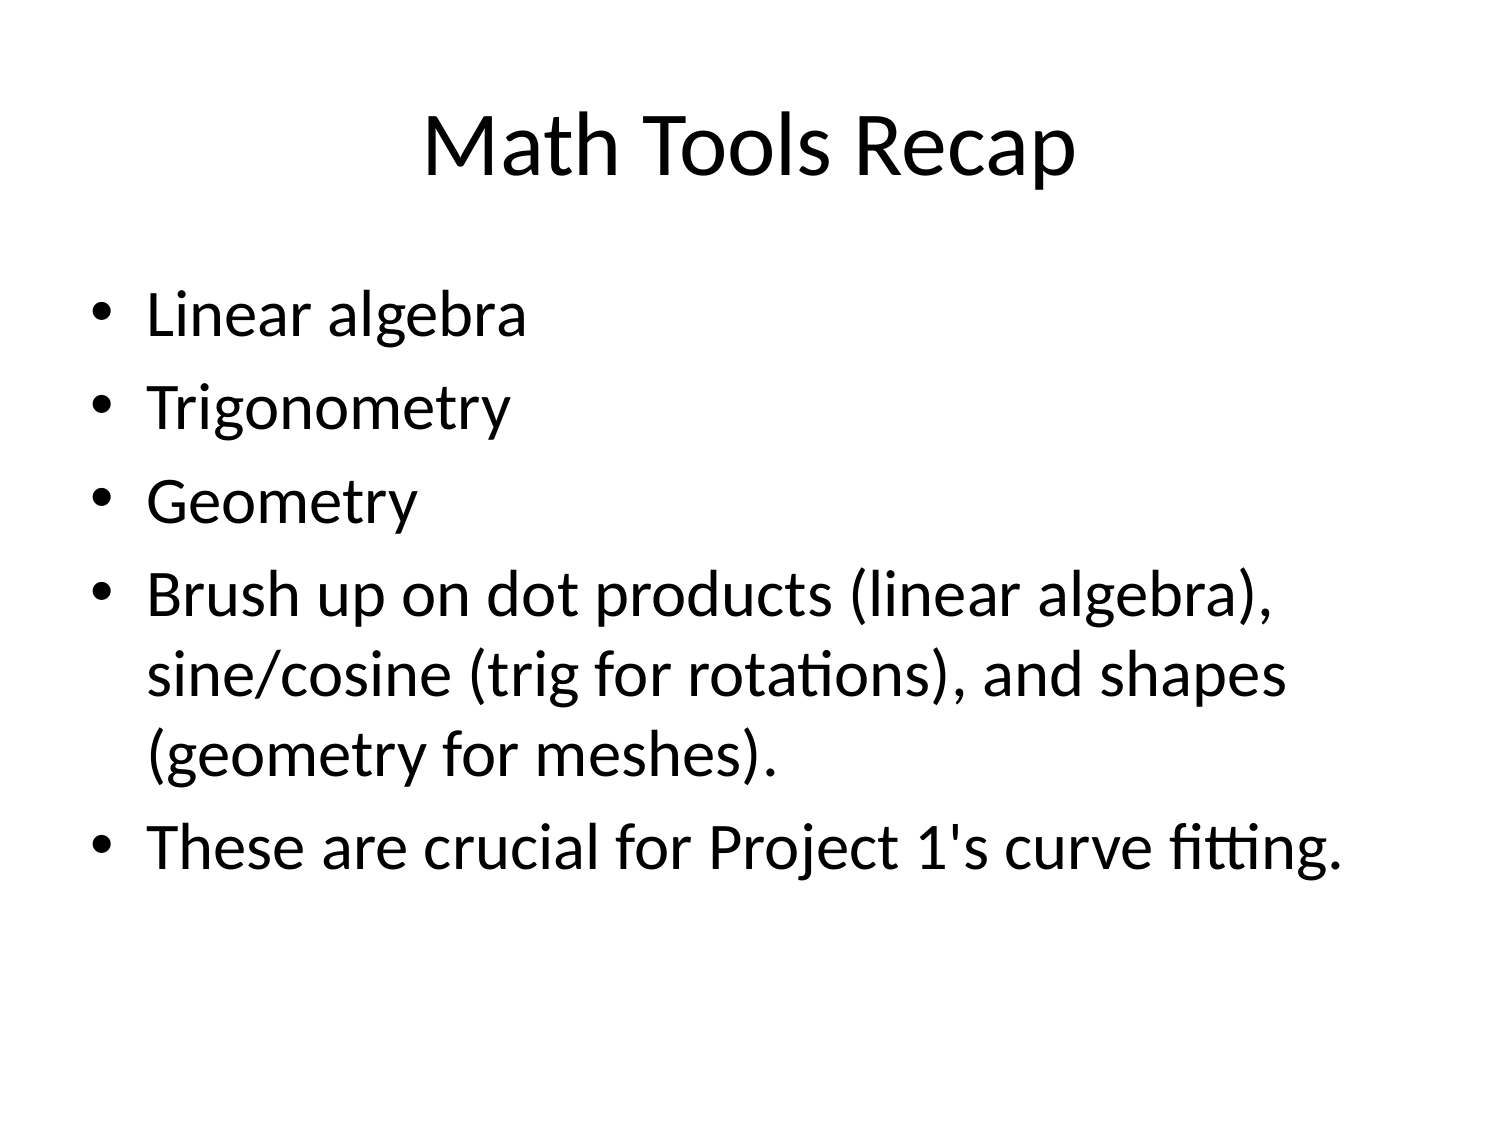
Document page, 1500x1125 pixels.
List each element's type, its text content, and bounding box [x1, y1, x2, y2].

title Math Tools Recap [75, 45, 1425, 233]
list Linear algebra Trigonometry Geometry Brush up on dot products (linear algebra), sine/cosine (trig for rotations), and shapes (geometry for meshes). These are crucial for Project 1's curve fitting. [75, 262, 1425, 1005]
